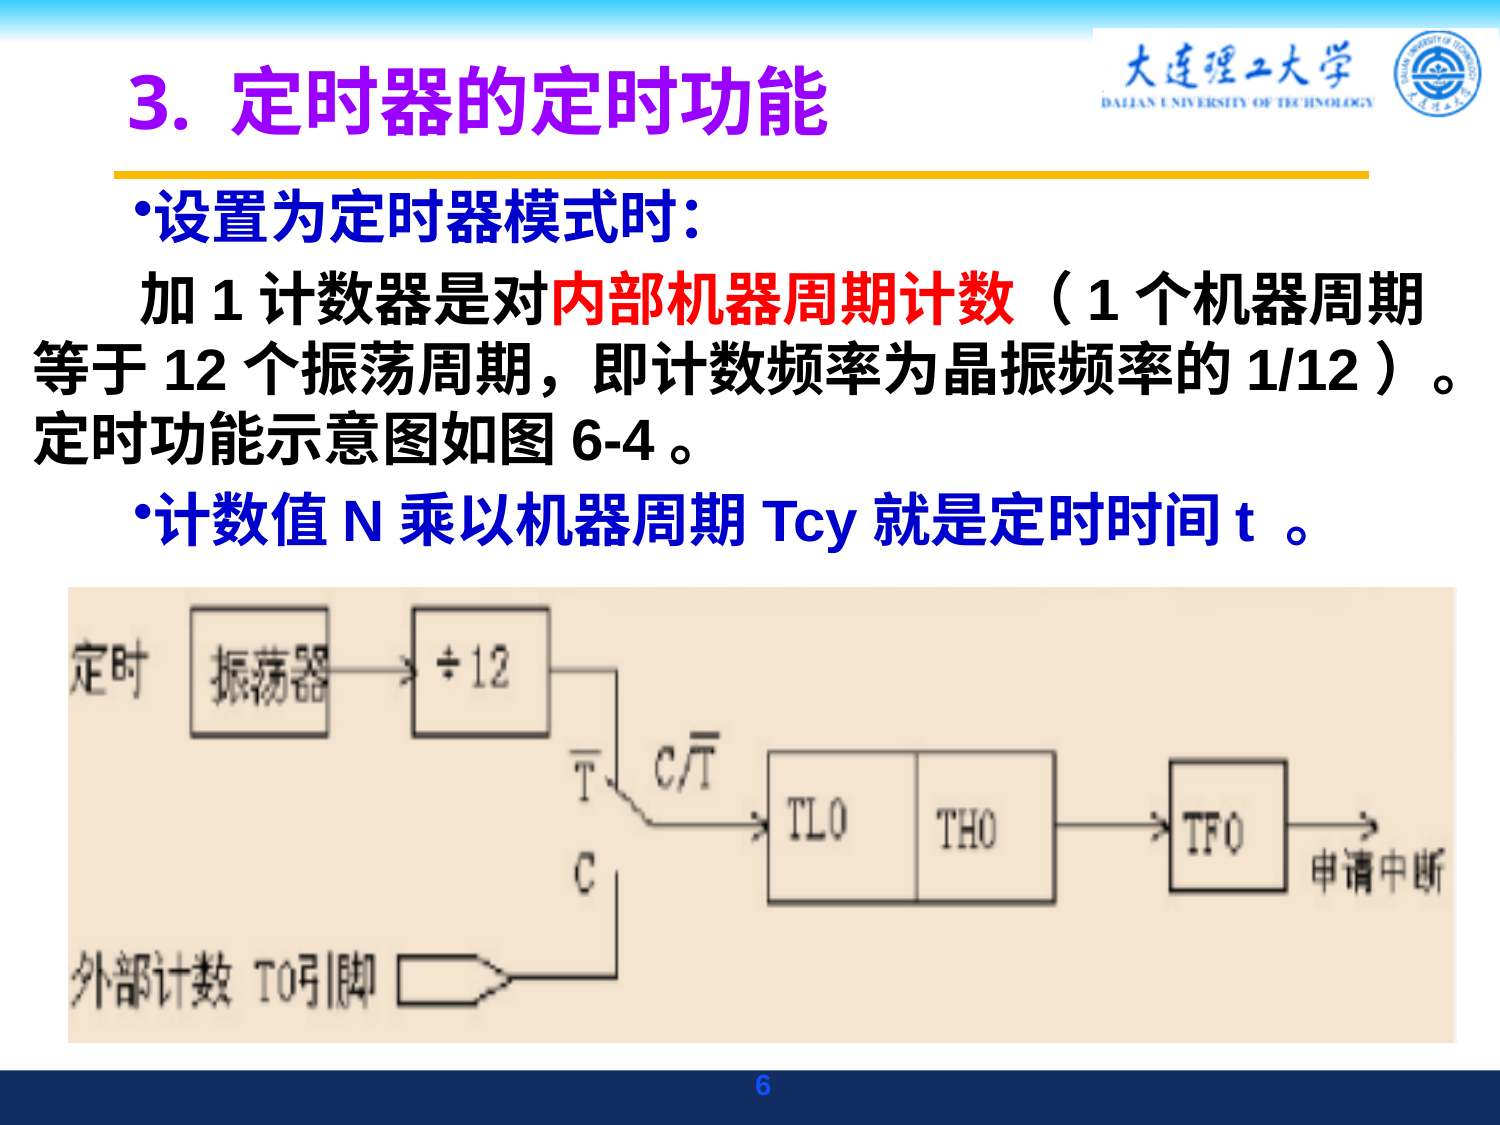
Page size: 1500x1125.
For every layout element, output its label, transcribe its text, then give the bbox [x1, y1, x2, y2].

title 3. 定时器的定时功能 [112, 50, 1372, 150]
footer 6 [525, 1052, 1001, 1122]
picture [68, 587, 1457, 1043]
list 设置为定时器模式时： 加1计数器是对内部机器周期计数（1个机器周期等于12个振荡周期，即计数频率为晶振频率的1/12）。定时功能示意图如图6-4。 计数值N乘以机器周期Tcy就是定时时间t 。 [17, 172, 1483, 1007]
picture [1093, 27, 1499, 123]
text_box [62, 287, 1457, 575]
